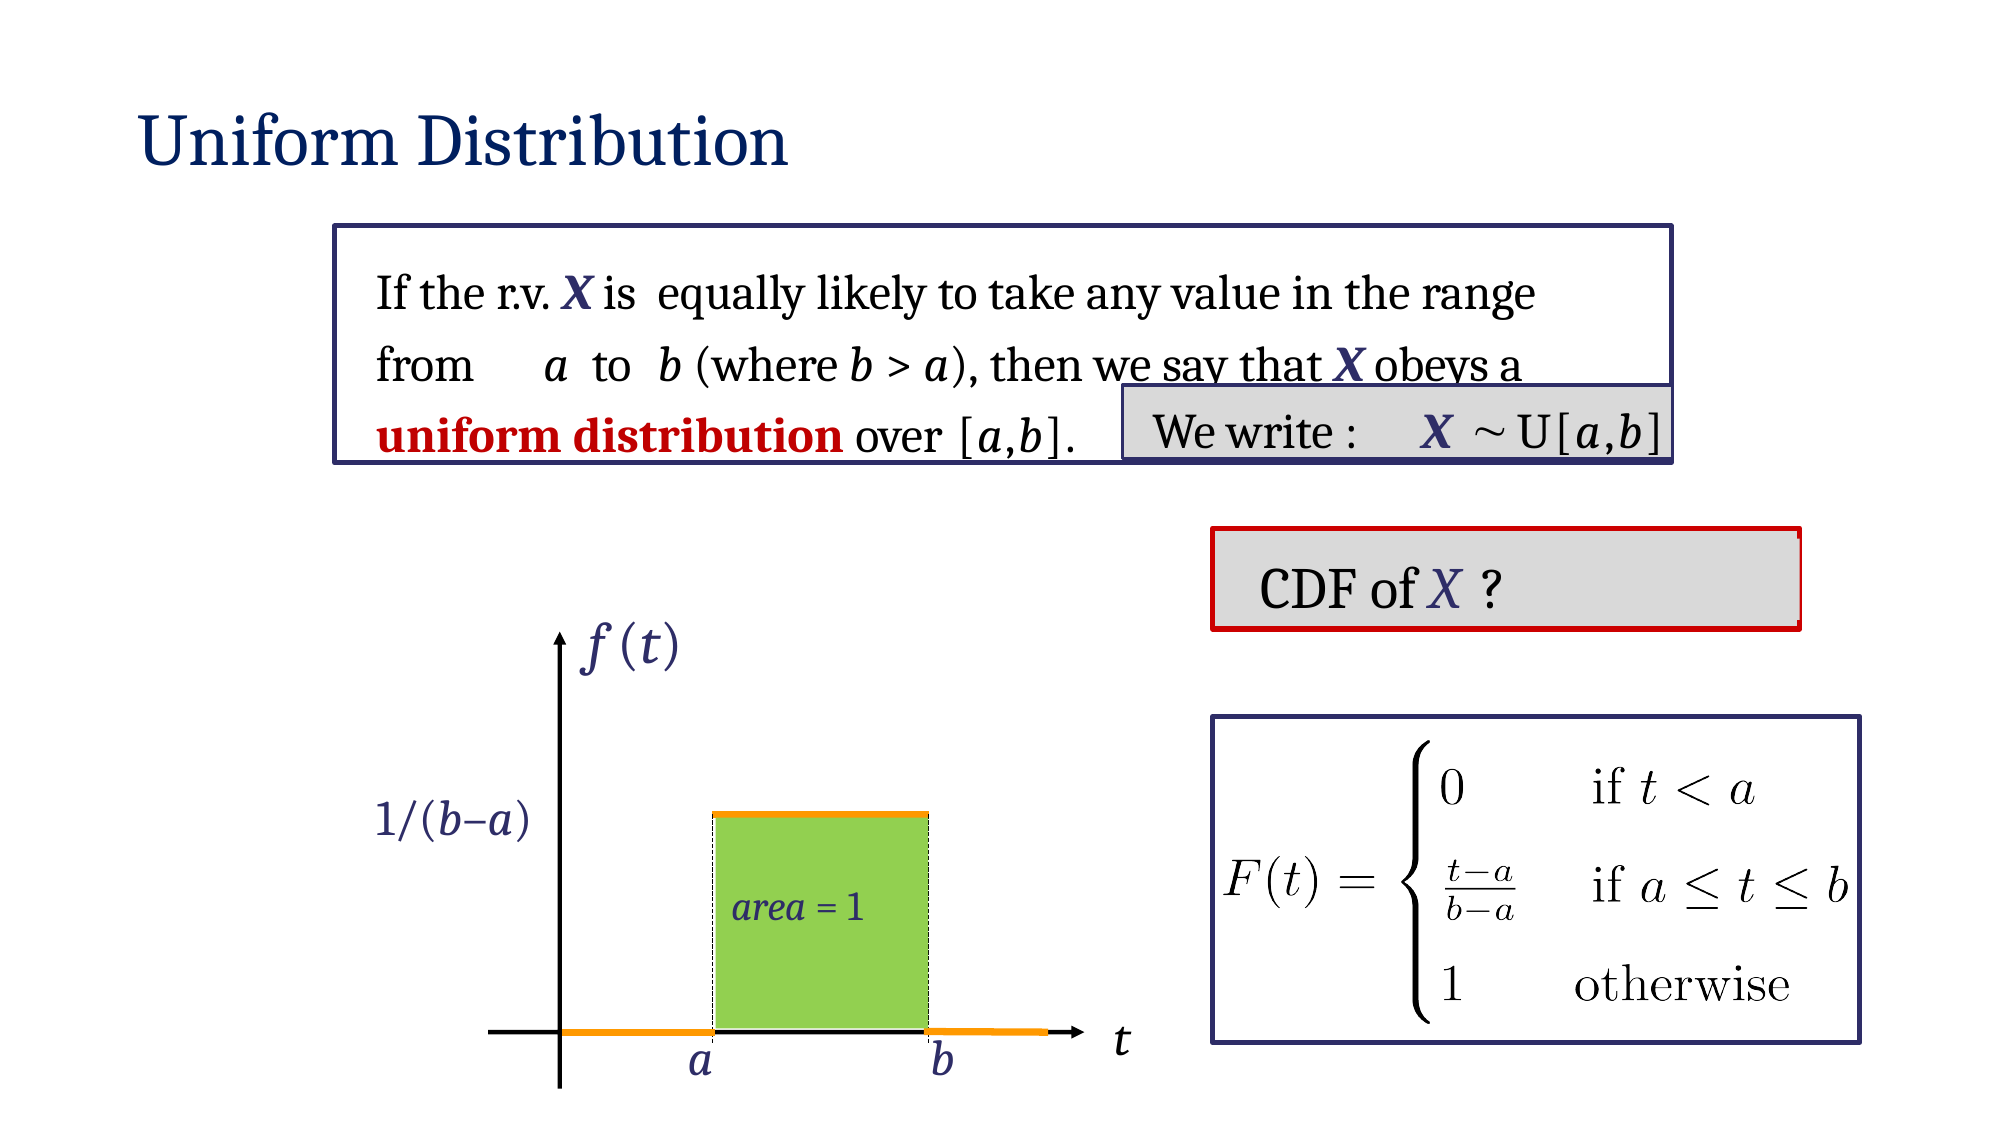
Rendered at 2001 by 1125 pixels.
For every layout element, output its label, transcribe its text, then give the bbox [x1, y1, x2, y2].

text_box CDF of X ? [1217, 538, 1800, 620]
text_box 1/(b–a) [374, 783, 488, 846]
text_box [1212, 716, 1860, 1043]
title Uniform Distribution [137, 25, 1863, 230]
text_box t [1111, 1003, 1133, 1066]
picture [1223, 740, 1848, 1024]
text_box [488, 631, 1085, 1089]
text_box We write : X  U[a,b] [1122, 384, 1673, 459]
text_box f (t) [586, 603, 686, 631]
text_box If the r.v. X is equally likely to take any value in the range from a to b (where b > a), then we say that X obeys a uniform distribution over [a,b]. [334, 230, 1672, 463]
text_box [1212, 528, 1800, 630]
